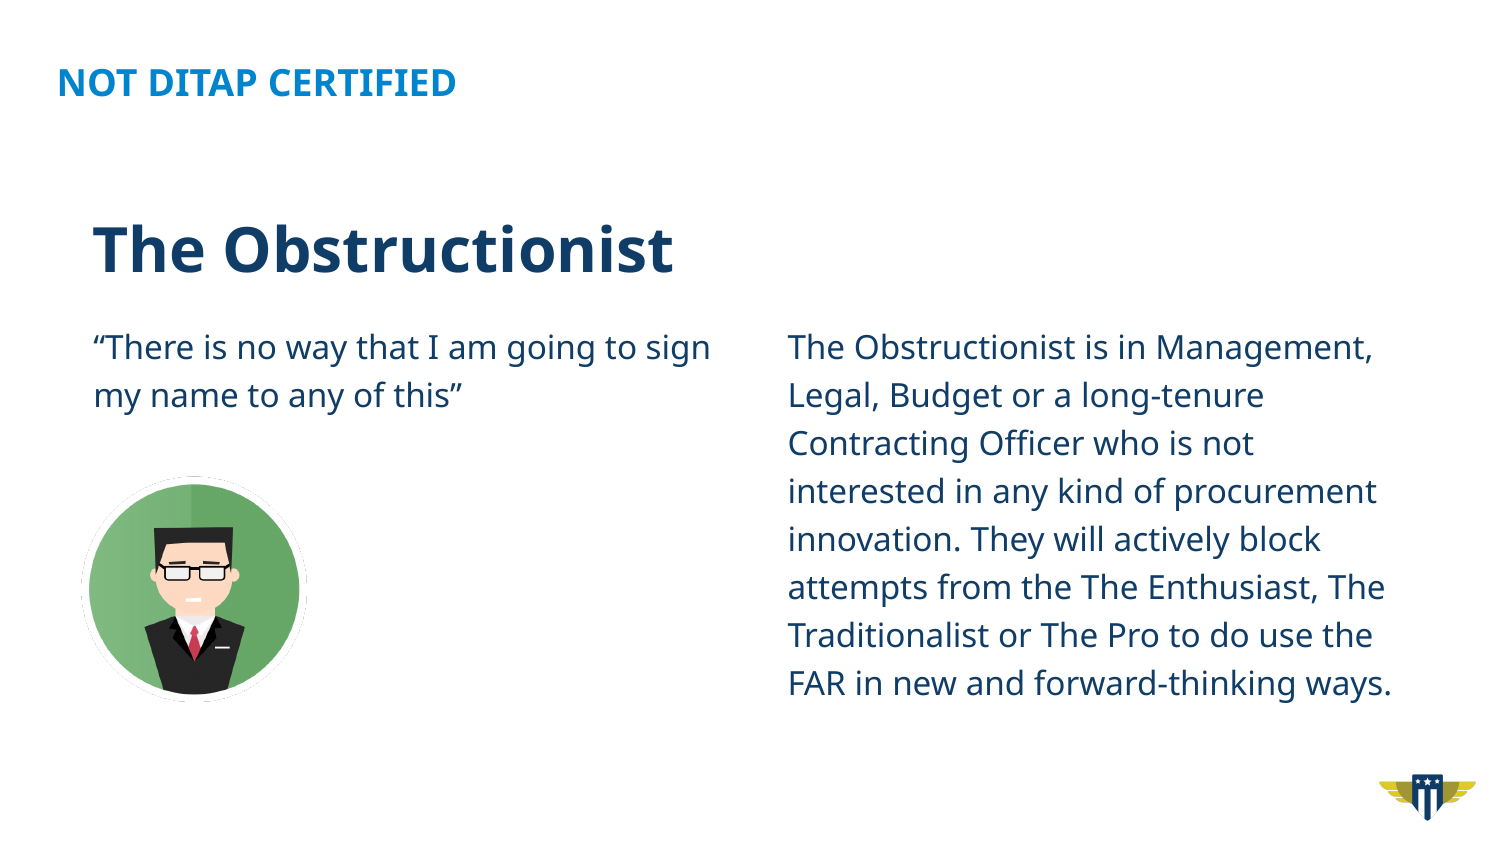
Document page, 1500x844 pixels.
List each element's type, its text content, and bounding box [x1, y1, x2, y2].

title Not ditap certified [56, 51, 1444, 122]
picture [80, 476, 307, 702]
list The Obstructionist is in Management, Legal, Budget or a long-tenure Contracting Officer who is not interested in any kind of procurement innovation. They will actively block attempts from the The Enthusiast, The Traditionalist or The Pro to do use the FAR in new and forward-thinking ways. [750, 311, 1419, 740]
list “There is no way that I am going to sign my name to any of this” [82, 311, 750, 740]
list The Obstructionist [81, 205, 1419, 294]
picture [1374, 765, 1481, 830]
